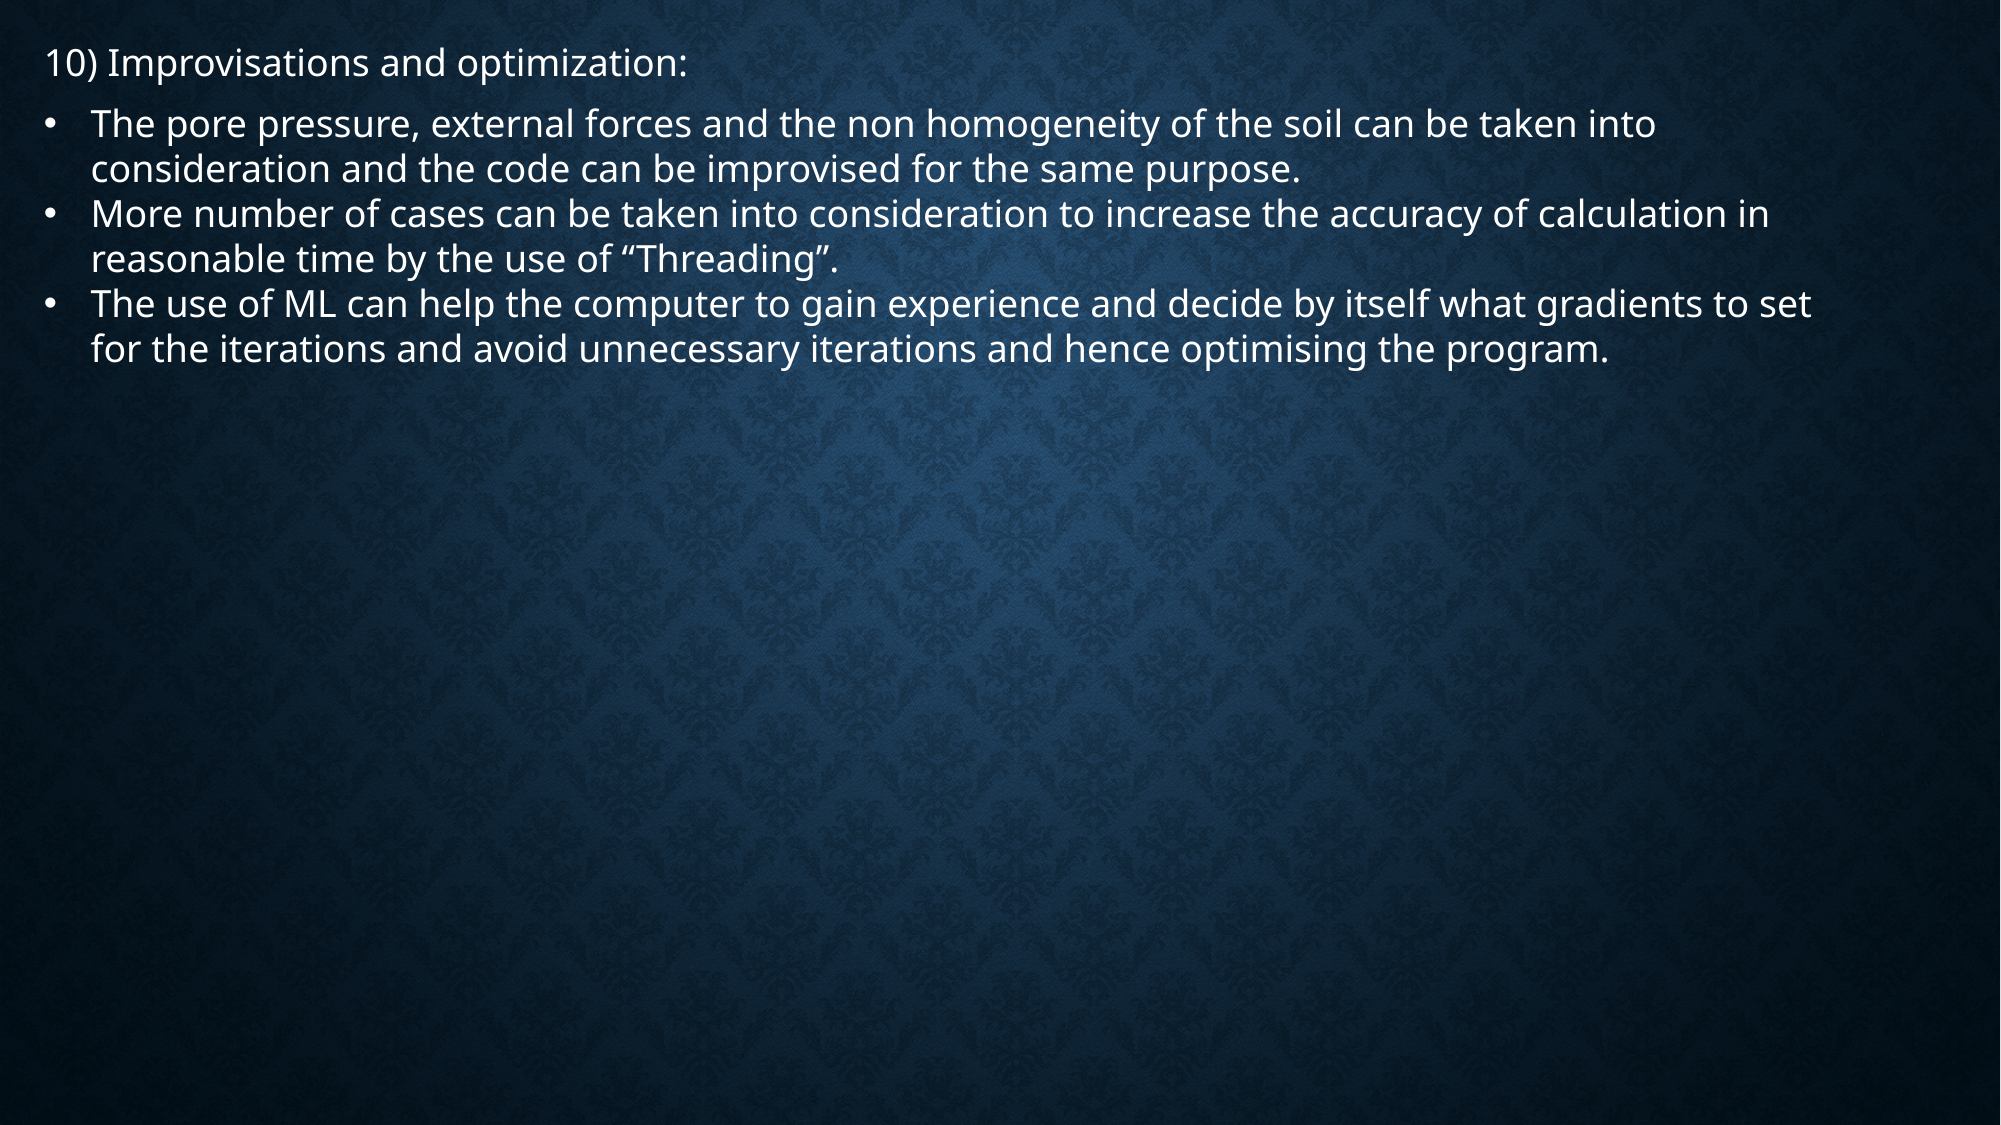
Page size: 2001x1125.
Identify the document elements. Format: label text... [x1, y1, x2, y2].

text_box The pore pressure, external forces and the non homogeneity of the soil can be taken into consideration and the code can be improvised for the same purpose. More number of cases can be taken into consideration to increase the accuracy of calculation in reasonable time by the use of “Threading”. The use of ML can help the computer to gain experience and decide by itself what gradients to set for the iterations and avoid unnecessary iterations and hence optimising the program. [29, 92, 1879, 378]
text_box 10) Improvisations and optimization: [29, 32, 863, 92]
